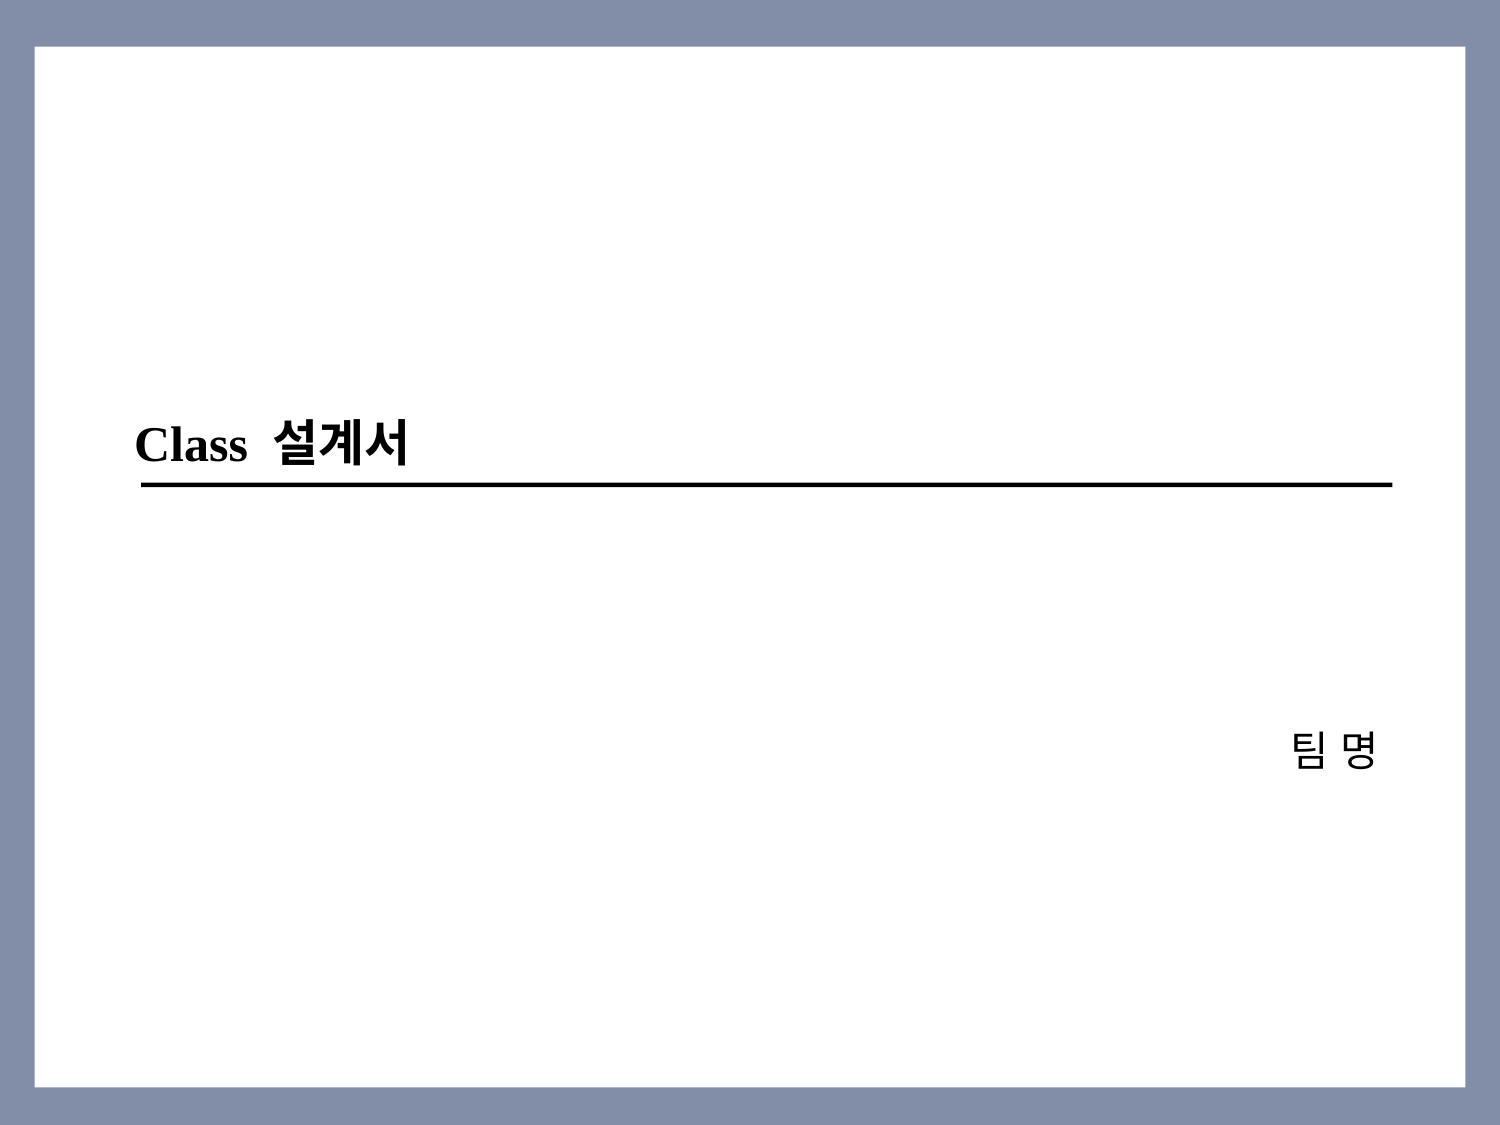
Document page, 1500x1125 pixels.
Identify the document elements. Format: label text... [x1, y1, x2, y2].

title Class 설계서 [119, 320, 1395, 488]
text_box 팀 명 [1275, 717, 1394, 783]
